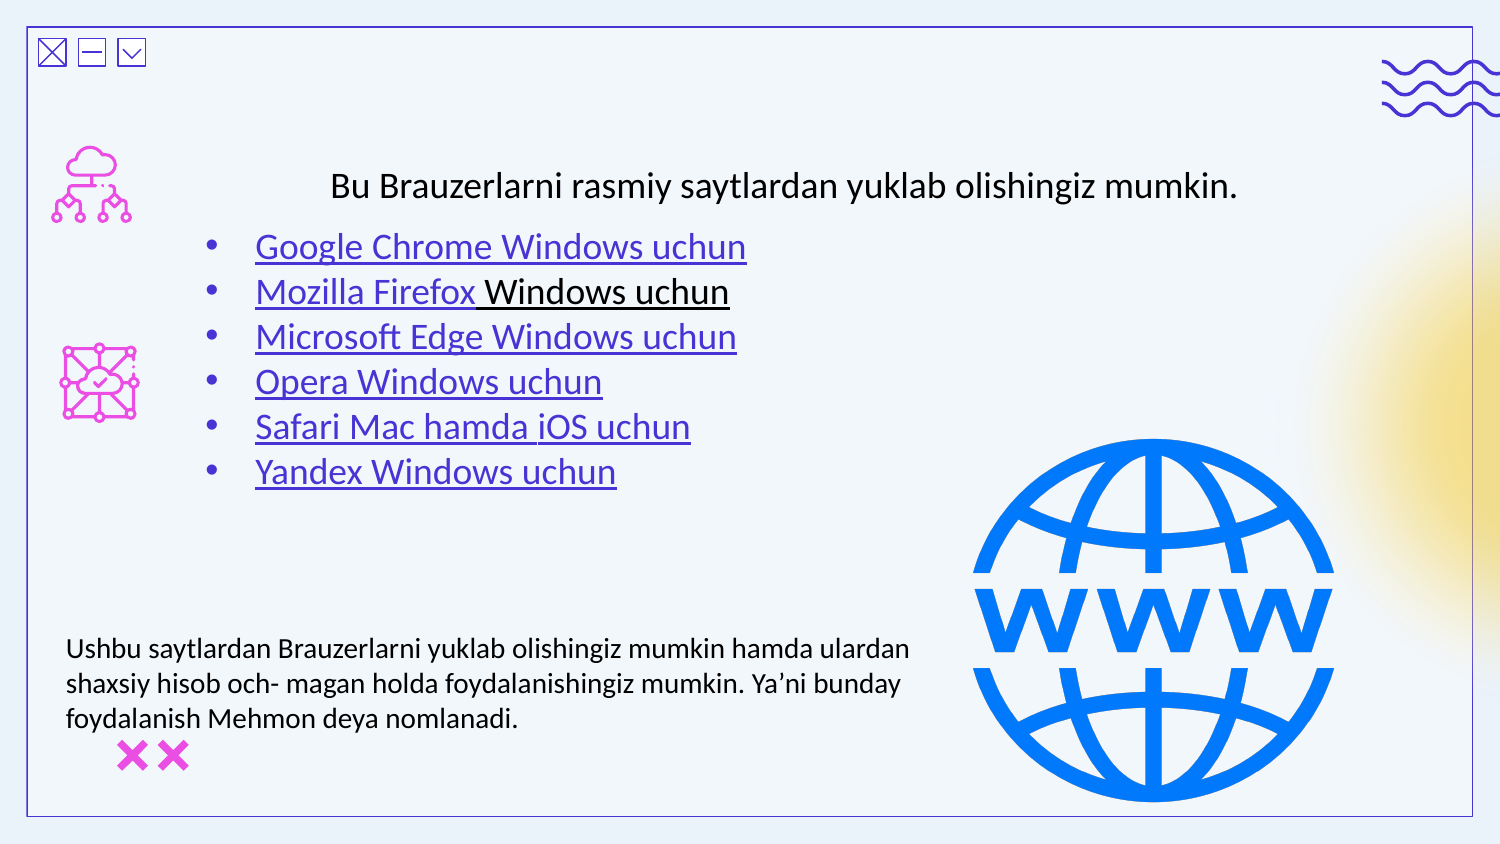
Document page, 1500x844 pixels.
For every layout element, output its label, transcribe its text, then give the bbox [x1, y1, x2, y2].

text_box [58, 342, 141, 424]
picture [950, 129, 1500, 821]
text_box Ushbu saytlardan Brauzerlarni yuklab olishingiz mumkin hamda ulardan shaxsiy hisob och- magan holda foydalanishingiz mumkin. Ya’ni bunday foydalanish Mehmon deya nomlanadi. [51, 621, 944, 742]
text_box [50, 145, 133, 224]
subtitle Bu Brauzerlarni rasmiy saytlardan yuklab olishingiz mumkin. Google Chrome Windows uchun Mozilla Firefox Windows uchun Microsoft Edge Windows uchun Opera Windows uchun Safari Mac hamda iOS uchun Yandex Windows uchun [165, 145, 1342, 367]
